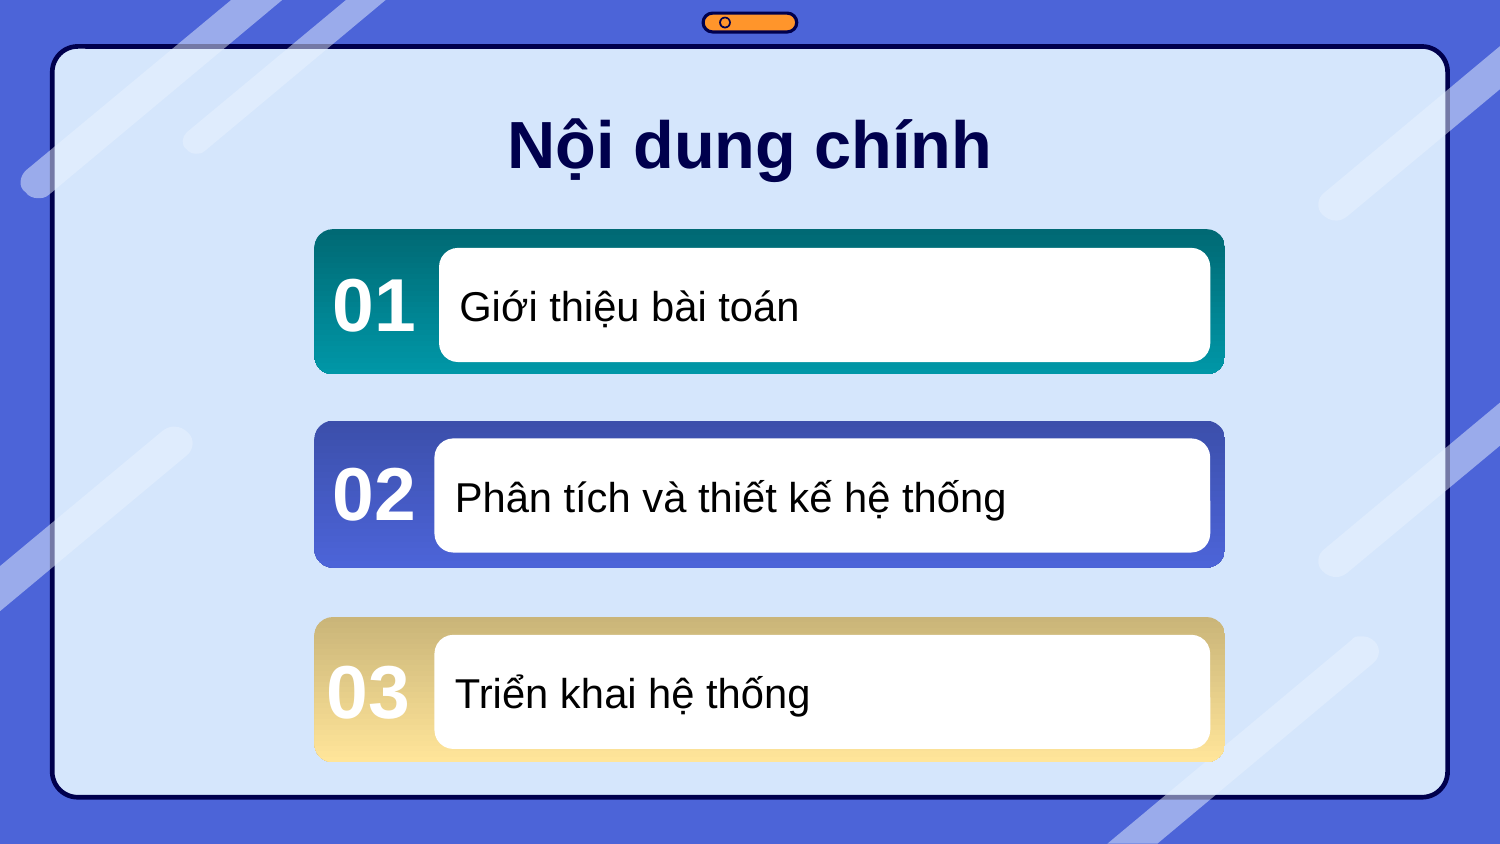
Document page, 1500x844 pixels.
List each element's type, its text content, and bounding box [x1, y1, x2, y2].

text_box 03 [308, 636, 429, 742]
text_box Triển khai hệ thống [434, 634, 1211, 749]
text_box Phân tích và thiết kế hệ thống [435, 438, 1211, 553]
text_box Giới thiệu bài toán [441, 247, 1211, 363]
text_box 02 [314, 438, 435, 544]
text_box 01 [308, 248, 441, 354]
text_box [314, 617, 1226, 763]
text_box [314, 420, 1226, 568]
text_box [314, 229, 1226, 375]
title Nội dung chính [118, 87, 1382, 181]
